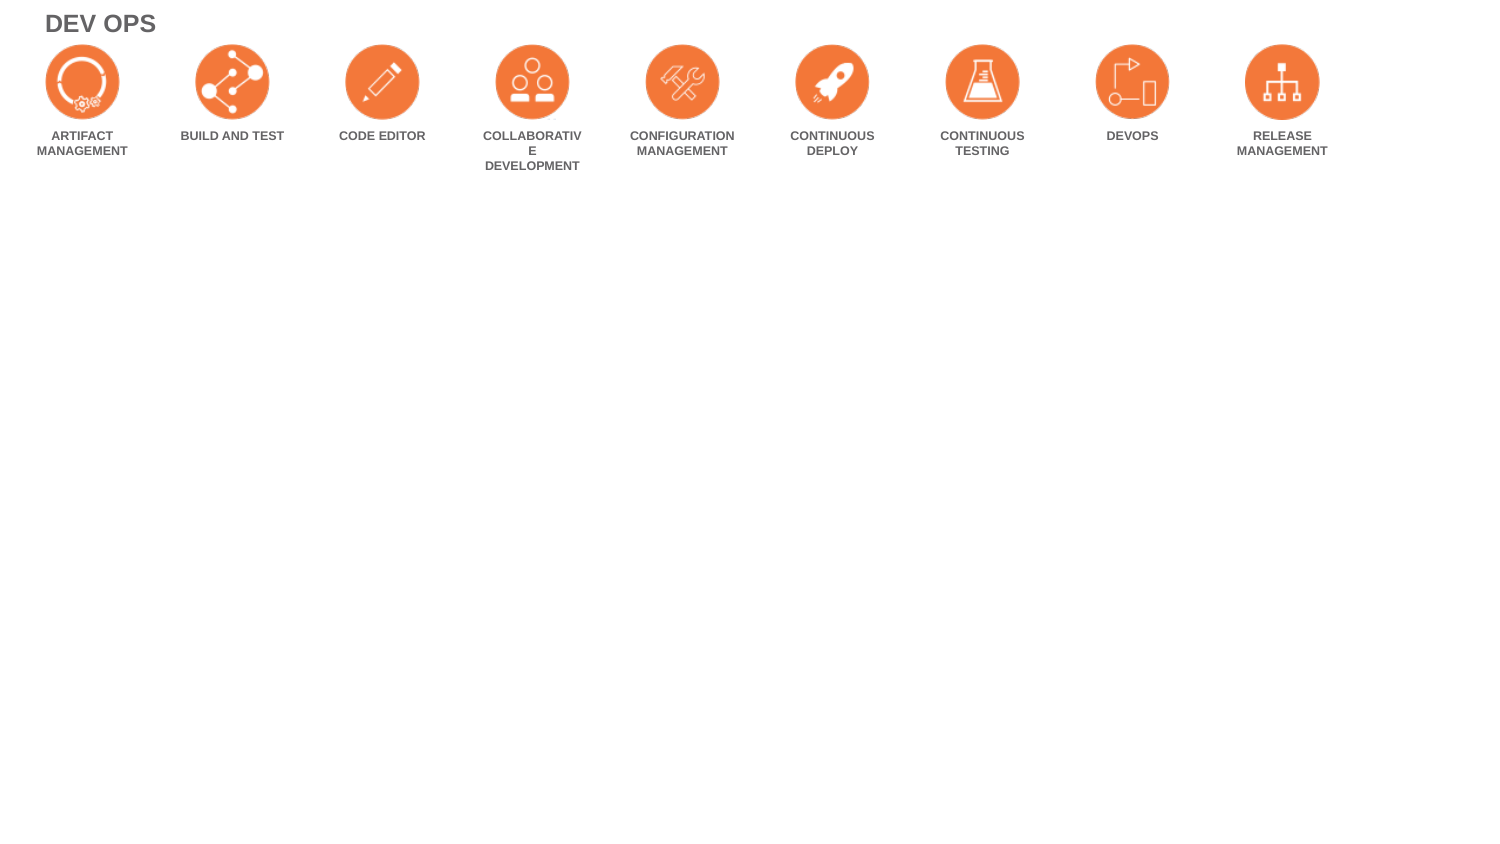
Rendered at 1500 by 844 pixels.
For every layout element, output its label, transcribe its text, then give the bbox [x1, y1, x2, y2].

text_box CONTINUOUS TESTING [929, 127, 1035, 158]
picture [44, 44, 121, 121]
text_box ARTIFACT MANAGEMENT [29, 127, 135, 158]
picture [494, 44, 571, 121]
text_box CODE EDITOR [329, 127, 435, 143]
picture [794, 44, 871, 121]
picture [1094, 44, 1171, 121]
picture [944, 44, 1021, 121]
text_box DEV OPS [44, 7, 1170, 38]
text_box COLLABORATIVE DEVELOPMENT [479, 127, 585, 173]
picture [1244, 44, 1321, 121]
text_box RELEASE MANAGEMENT [1229, 127, 1335, 158]
picture [344, 44, 421, 121]
text_box BUILD AND TEST [179, 127, 285, 143]
picture [644, 44, 721, 121]
text_box DEVOPS [1079, 127, 1185, 143]
text_box CONTINUOUS DEPLOY [779, 127, 885, 158]
picture [194, 44, 271, 121]
text_box CONFIGURATION MANAGEMENT [629, 127, 735, 158]
